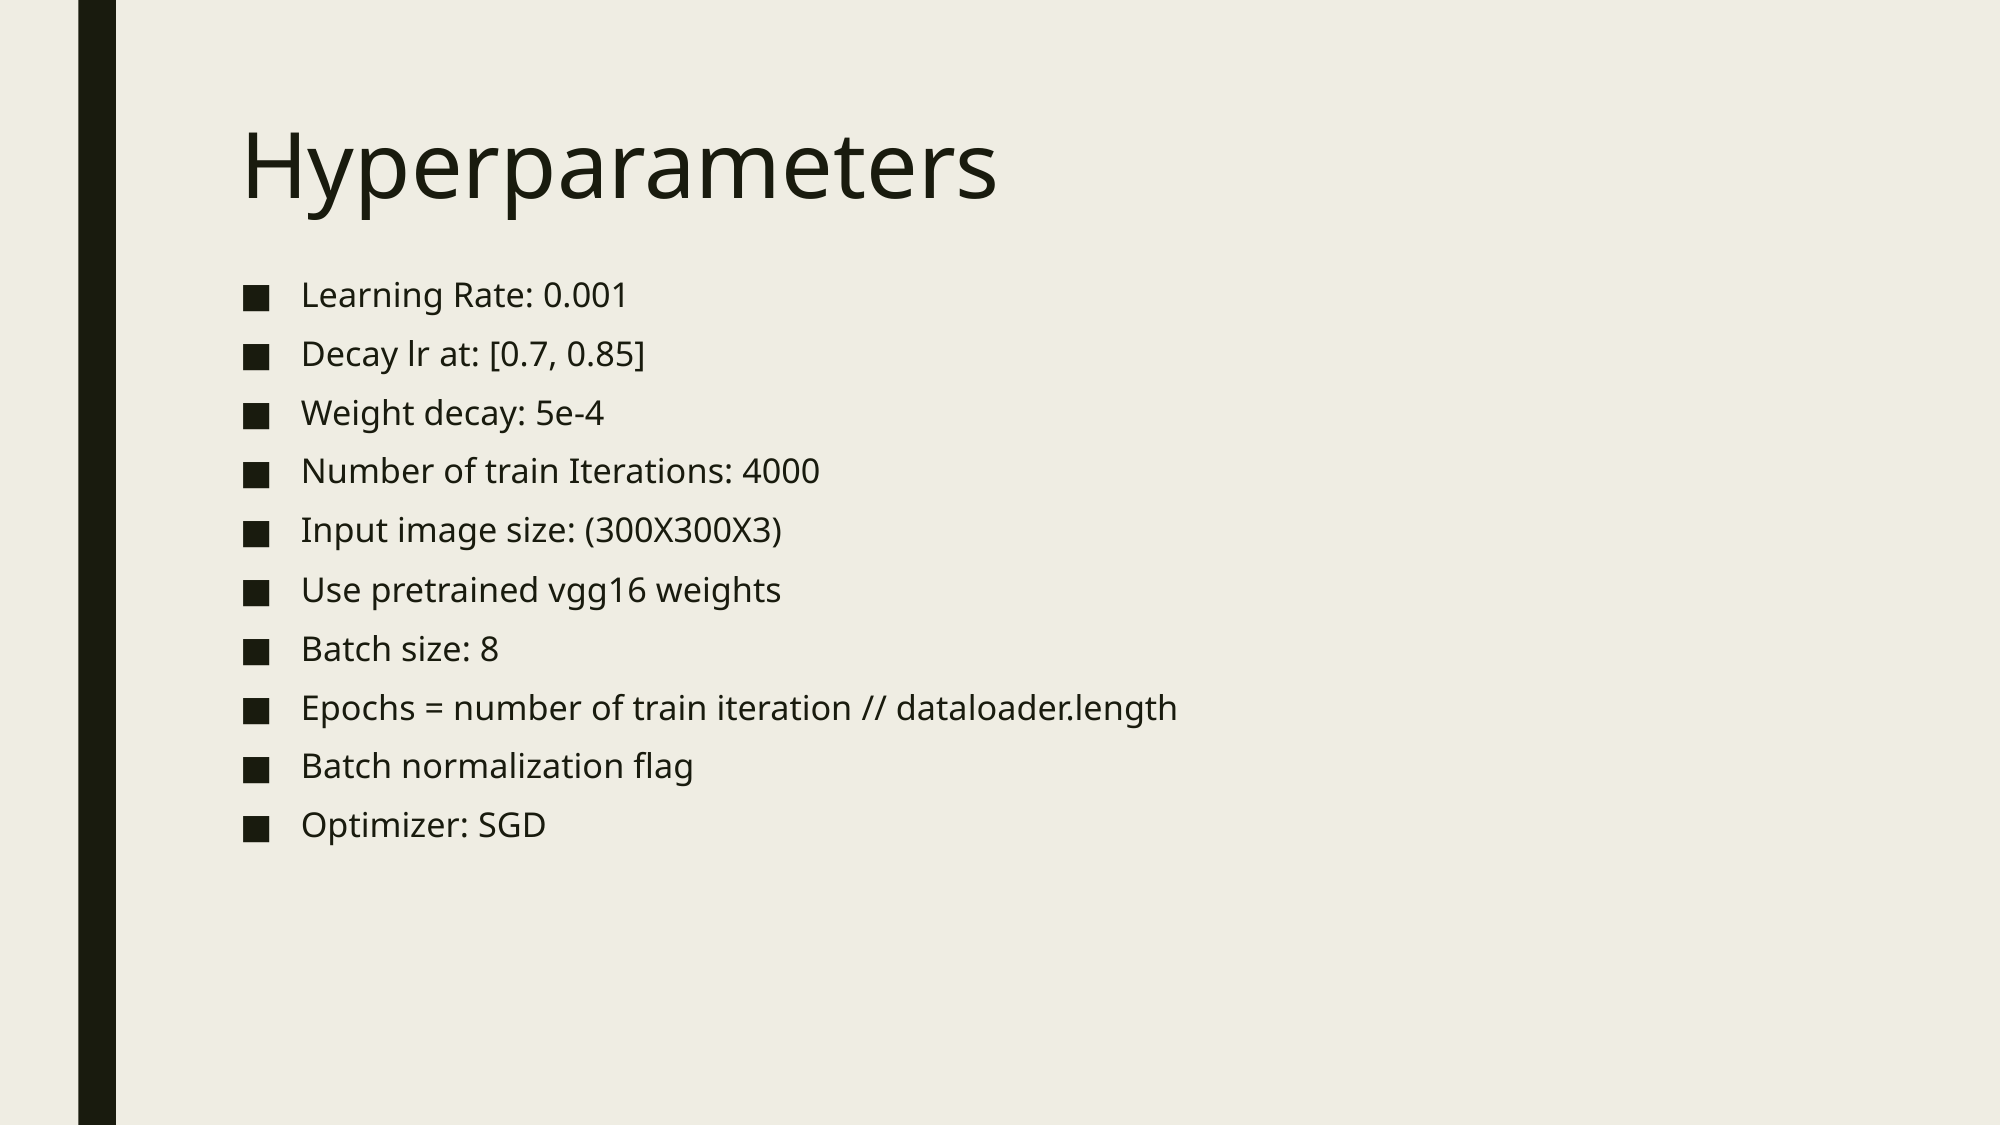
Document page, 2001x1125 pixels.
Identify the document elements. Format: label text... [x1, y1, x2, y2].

title Hyperparameters [225, 112, 1800, 268]
list Learning Rate: 0.001 Decay lr at: [0.7, 0.85] Weight decay: 5e-4 Number of train Iterations: 4000 Input image size: (300X300X3) Use pretrained vgg16 weights Batch size: 8 Epochs = number of train iteration // dataloader.length Batch normalization flag Optimizer: SGD [225, 268, 1800, 857]
